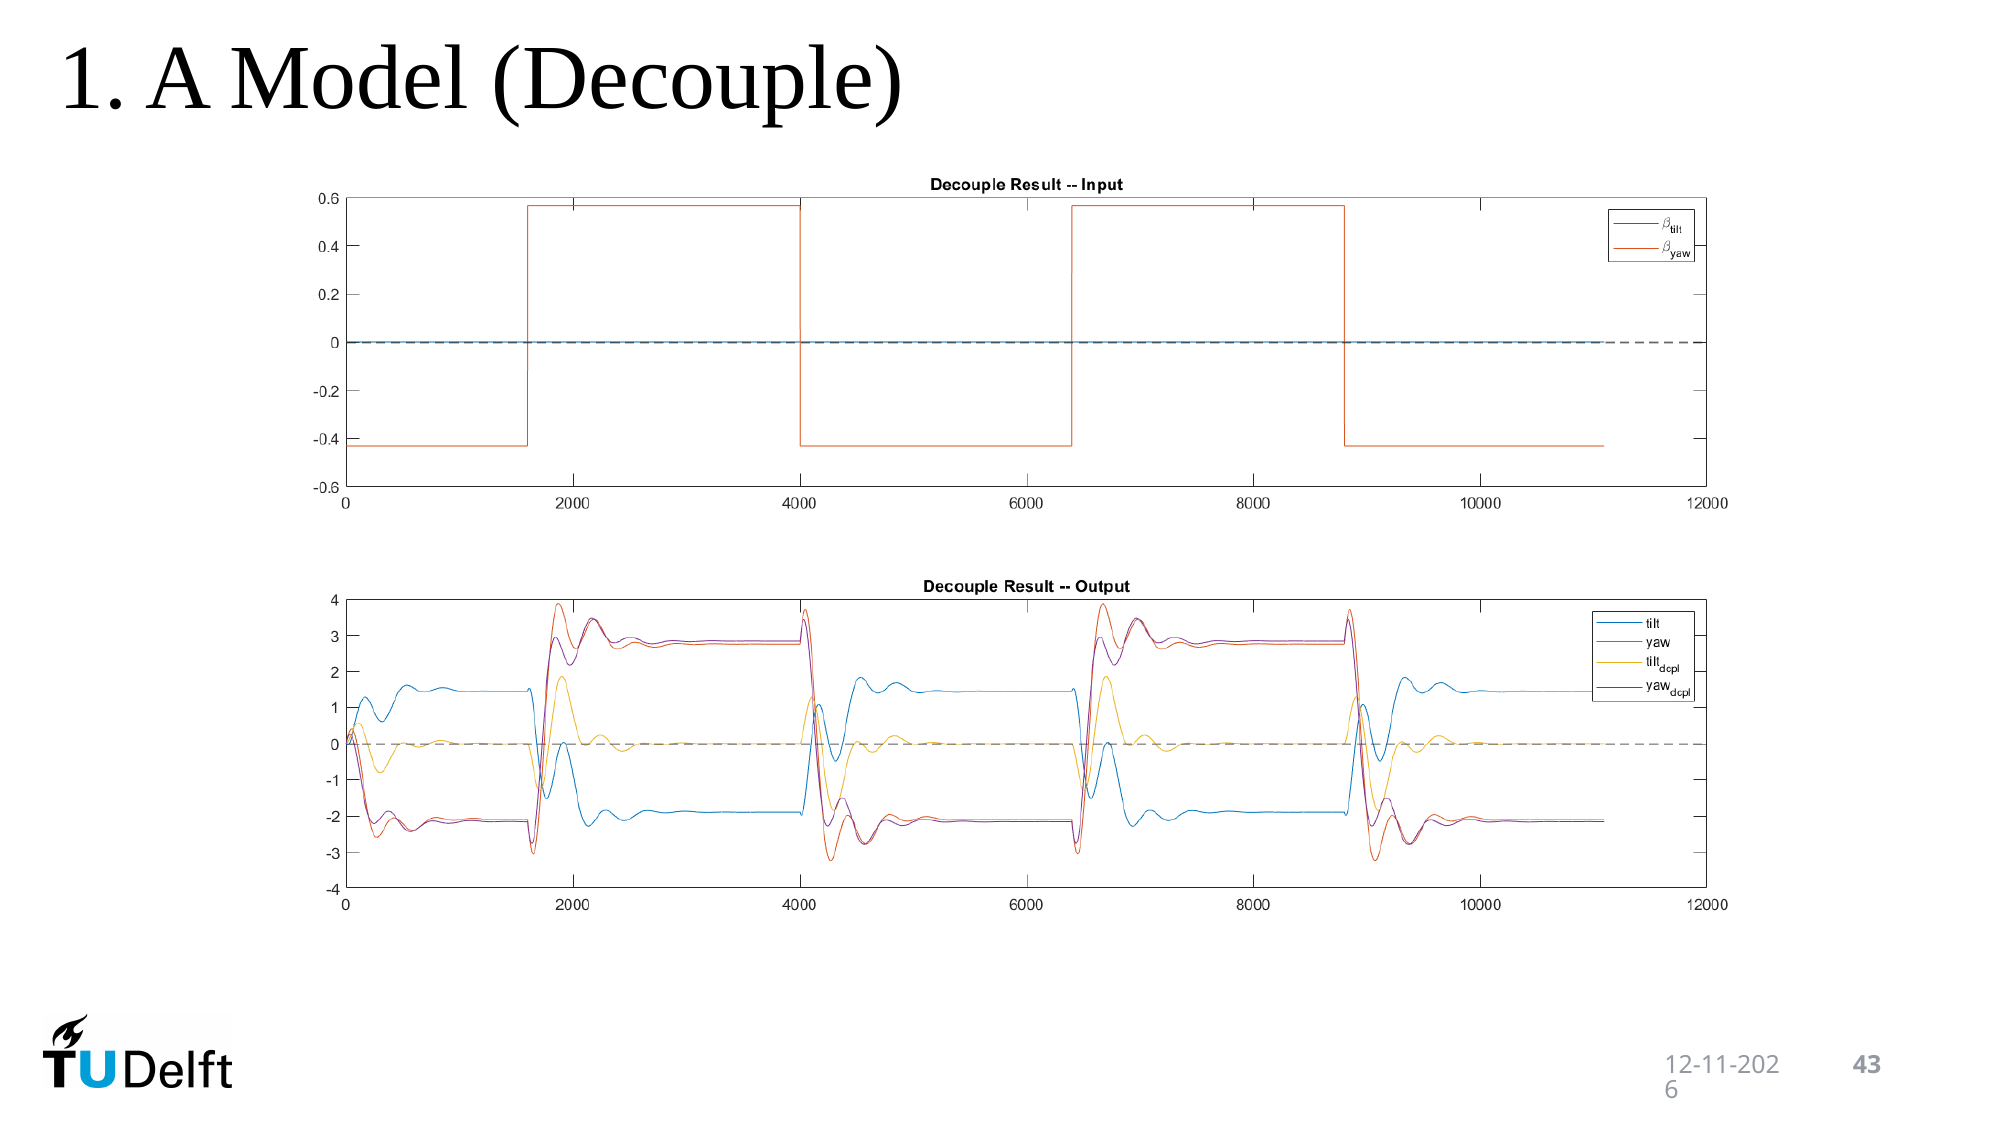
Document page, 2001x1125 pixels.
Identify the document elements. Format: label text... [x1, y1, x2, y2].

picture [43, 1014, 232, 1088]
text_box [117, 256, 1882, 985]
picture [117, 133, 1873, 981]
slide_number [1664, 985, 1791, 1125]
title 1. A Model (Decouple) [43, 18, 1769, 141]
slide_number 43 [1833, 985, 1882, 1125]
